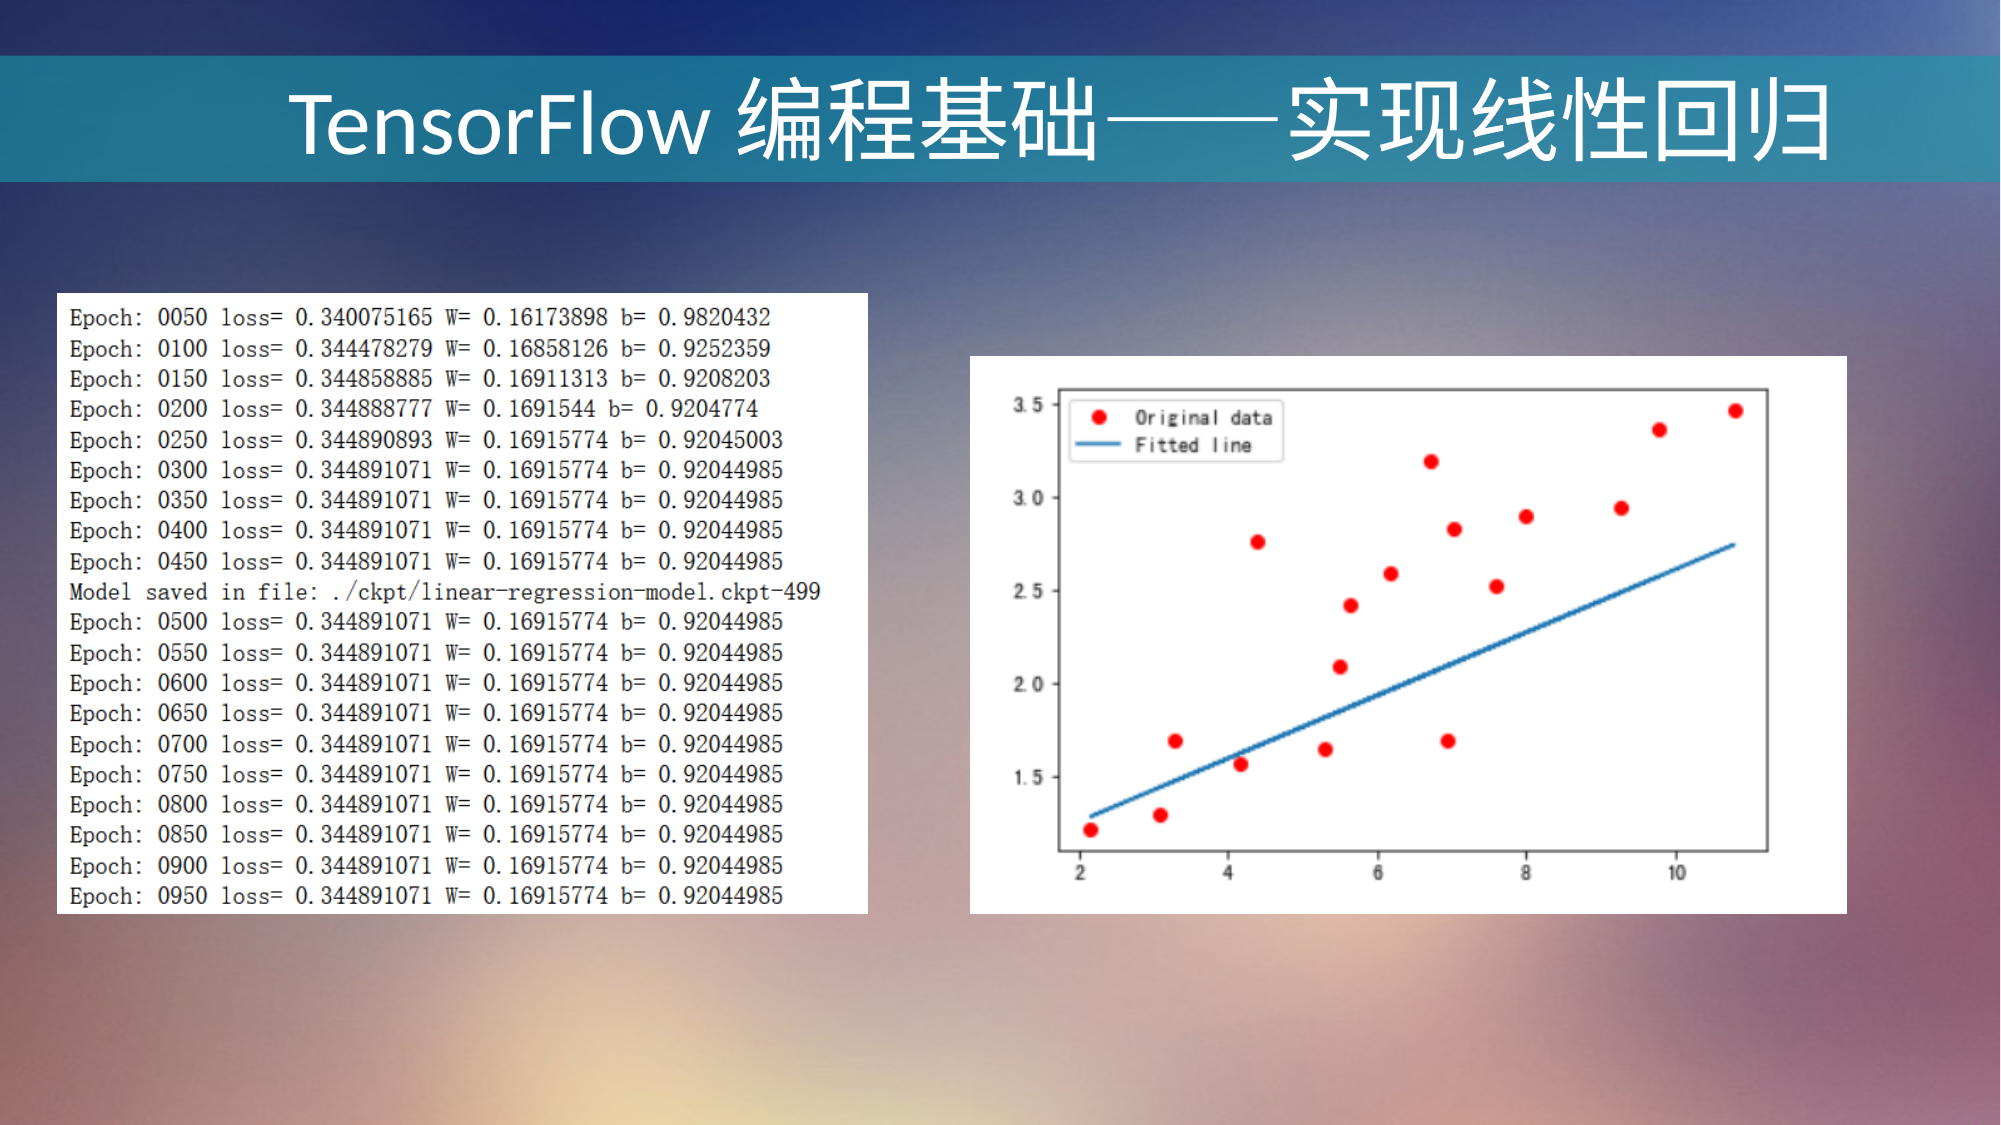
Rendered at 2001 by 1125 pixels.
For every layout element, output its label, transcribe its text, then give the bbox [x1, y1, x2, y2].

text_box TensorFlow编程基础——实现线性回归 [254, 55, 1870, 181]
picture [0, 0, 2001, 1125]
text_box [0, 55, 2000, 183]
